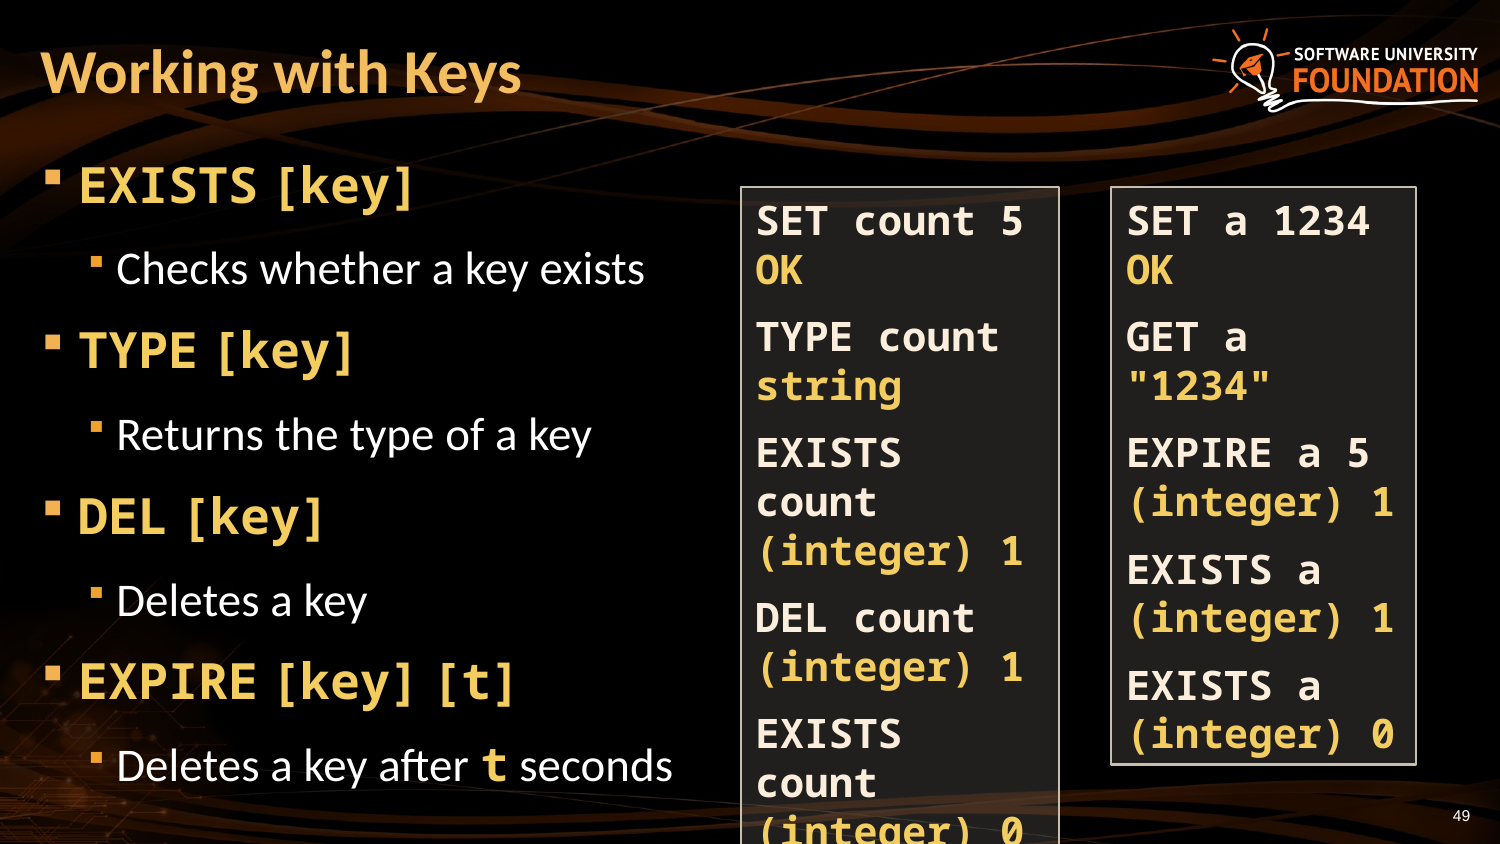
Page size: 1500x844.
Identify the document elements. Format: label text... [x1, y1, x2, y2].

picture [0, 0, 1500, 844]
title Working with Keys [23, 4, 1202, 141]
list EXISTS [key] Checks whether a key exists TYPE [key] Returns the type of a key DEL [key] Deletes a key EXPIRE [key] [t] Deletes a key after t seconds [23, 141, 1476, 827]
text_box SET a 1234 OK GET a "1234" EXPIRE a 5 (integer) 1 EXISTS a (integer) 1 EXISTS a (integer) 0 [1111, 187, 1416, 765]
text_box SET count 5 OK TYPE count string EXISTS count (integer) 1 DEL count (integer) 1 EXISTS count (integer) 0 [740, 187, 1060, 844]
